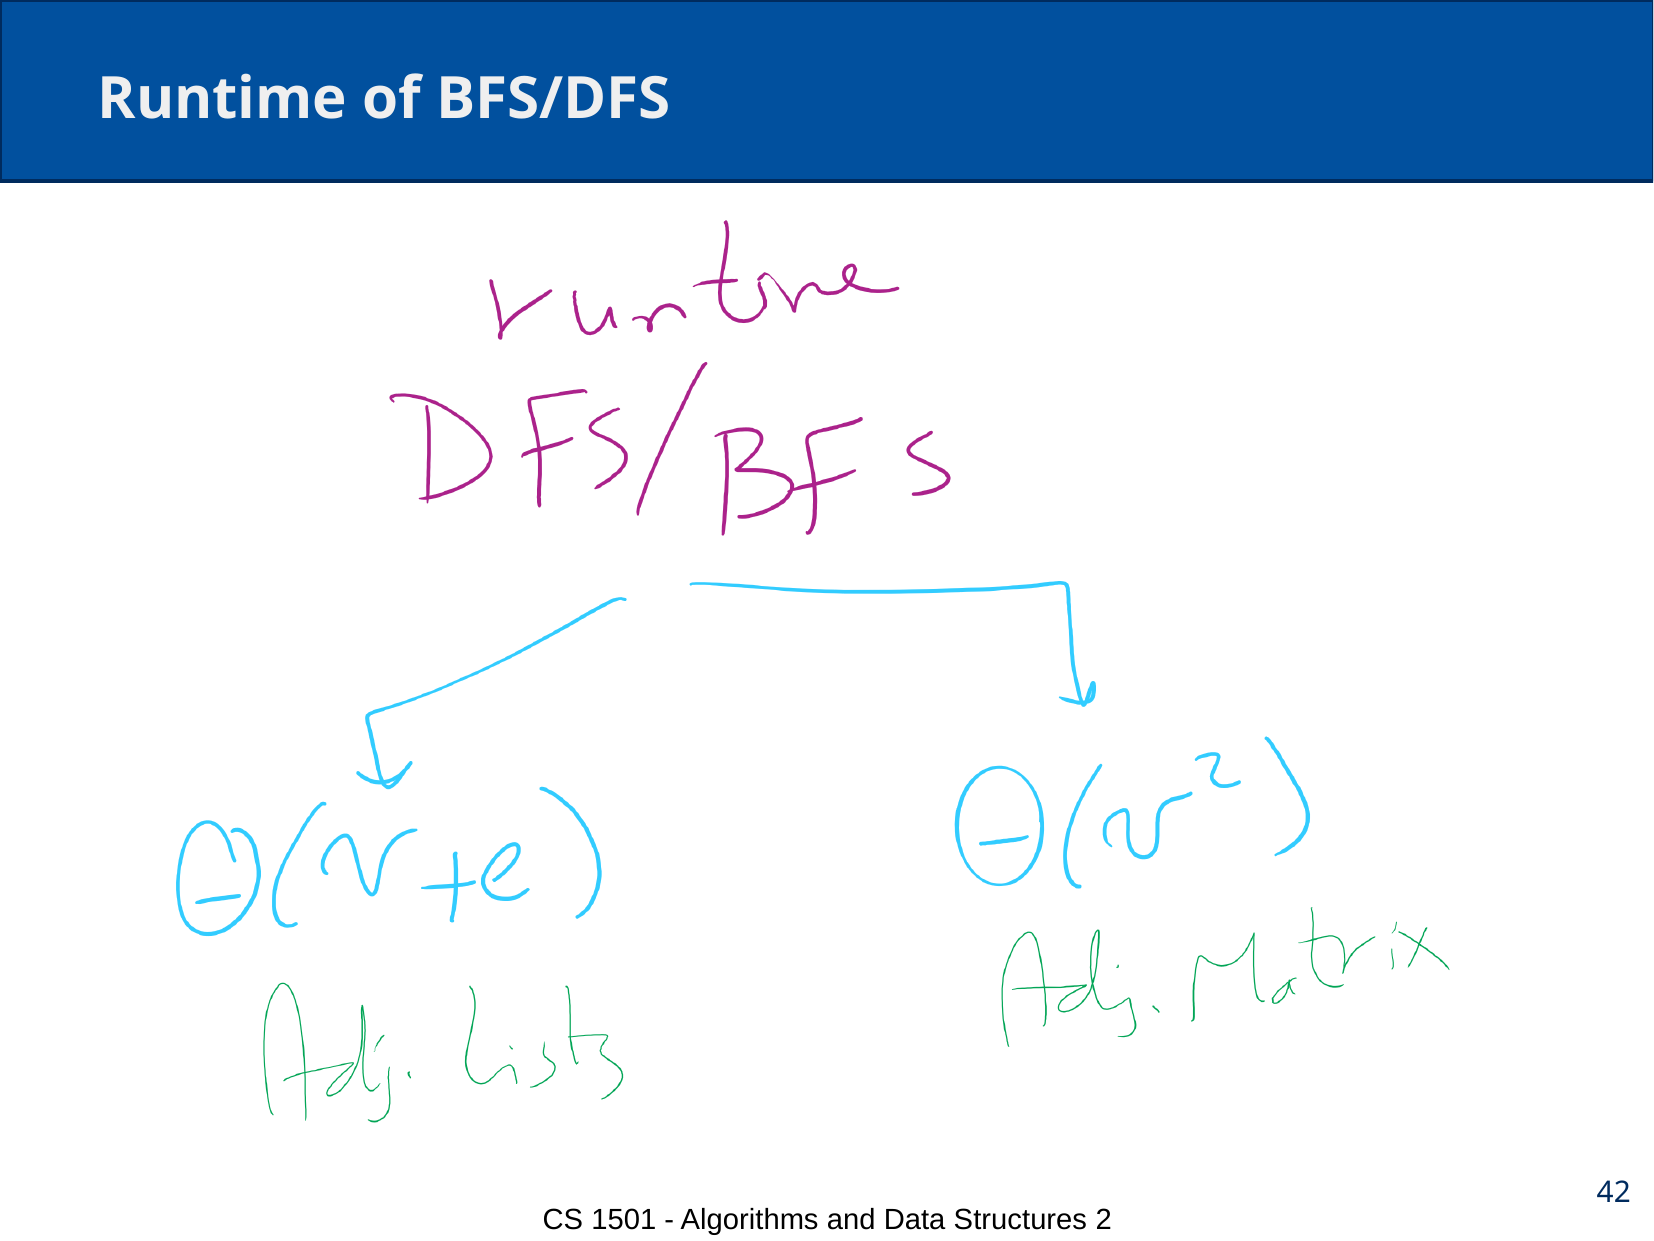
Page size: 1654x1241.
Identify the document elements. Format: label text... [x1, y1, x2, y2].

slide_number 42 [1546, 1145, 1647, 1241]
title Runtime of BFS/DFS [82, 35, 1571, 146]
picture [165, 210, 1548, 1132]
footer CS 1501 - Algorithms and Data Structures 2 [423, 1202, 1232, 1241]
